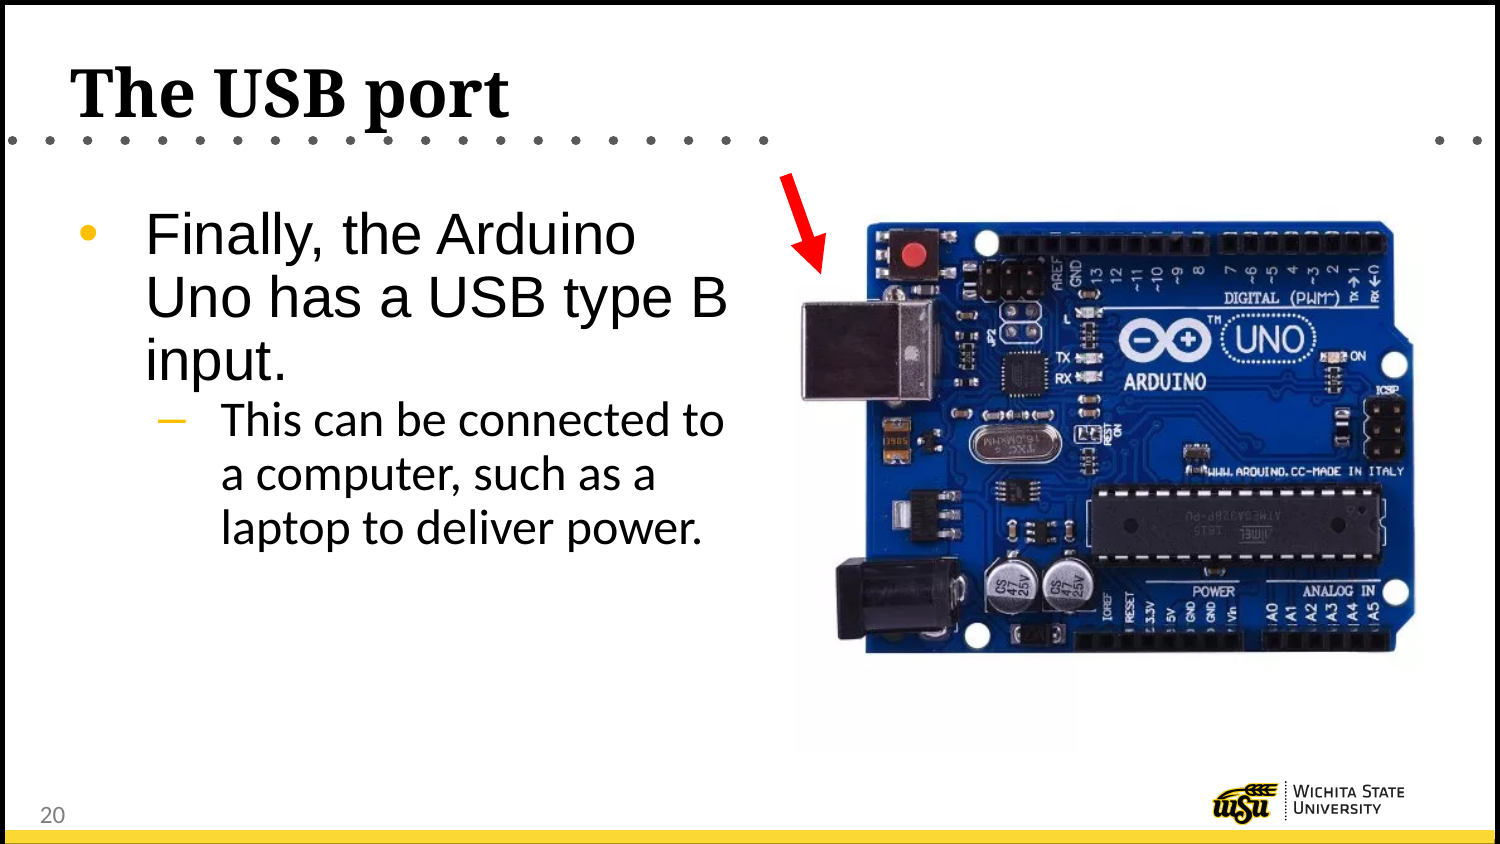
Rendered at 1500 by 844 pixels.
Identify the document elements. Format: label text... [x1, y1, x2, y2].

picture [794, 124, 1425, 754]
title The USB port [55, 33, 1450, 138]
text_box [785, 174, 822, 275]
list Finally, the Arduino Uno has a USB type B input. This can be connected to a computer, such as a laptop to deliver power. [55, 196, 765, 754]
picture [1212, 781, 1404, 825]
